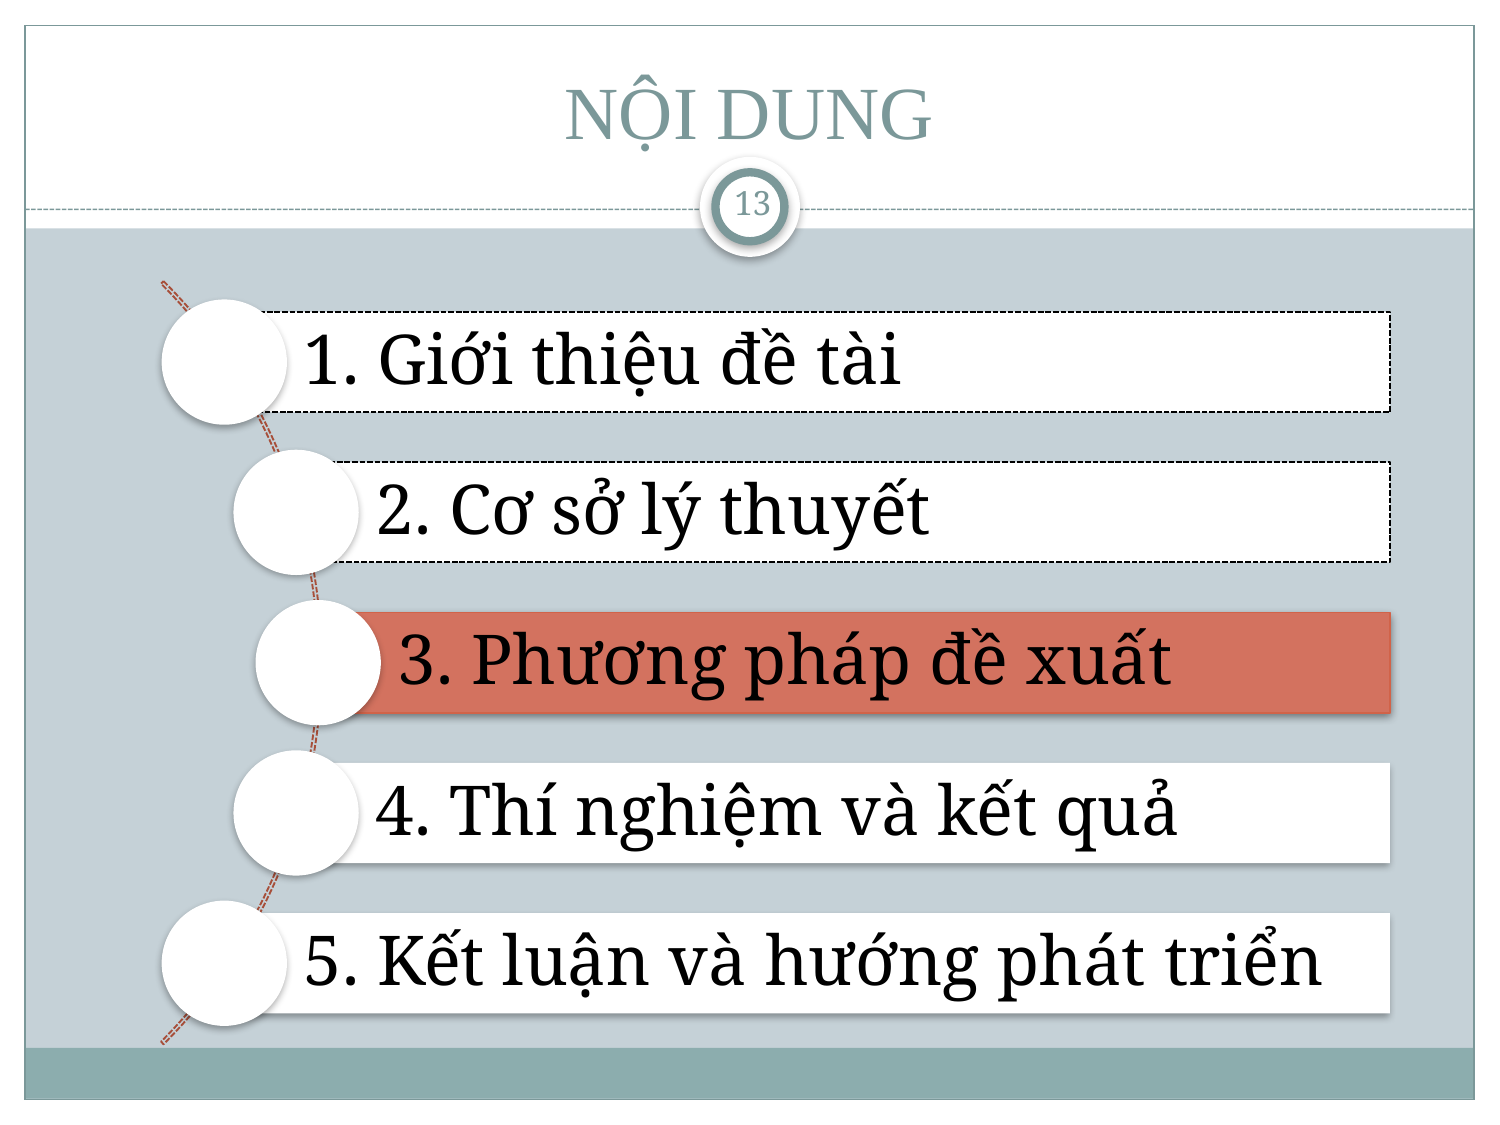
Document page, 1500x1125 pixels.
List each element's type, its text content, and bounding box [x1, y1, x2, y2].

title NỘI DUNG [49, 37, 1450, 162]
slide_number 13 [715, 168, 791, 241]
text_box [148, 261, 1402, 1064]
